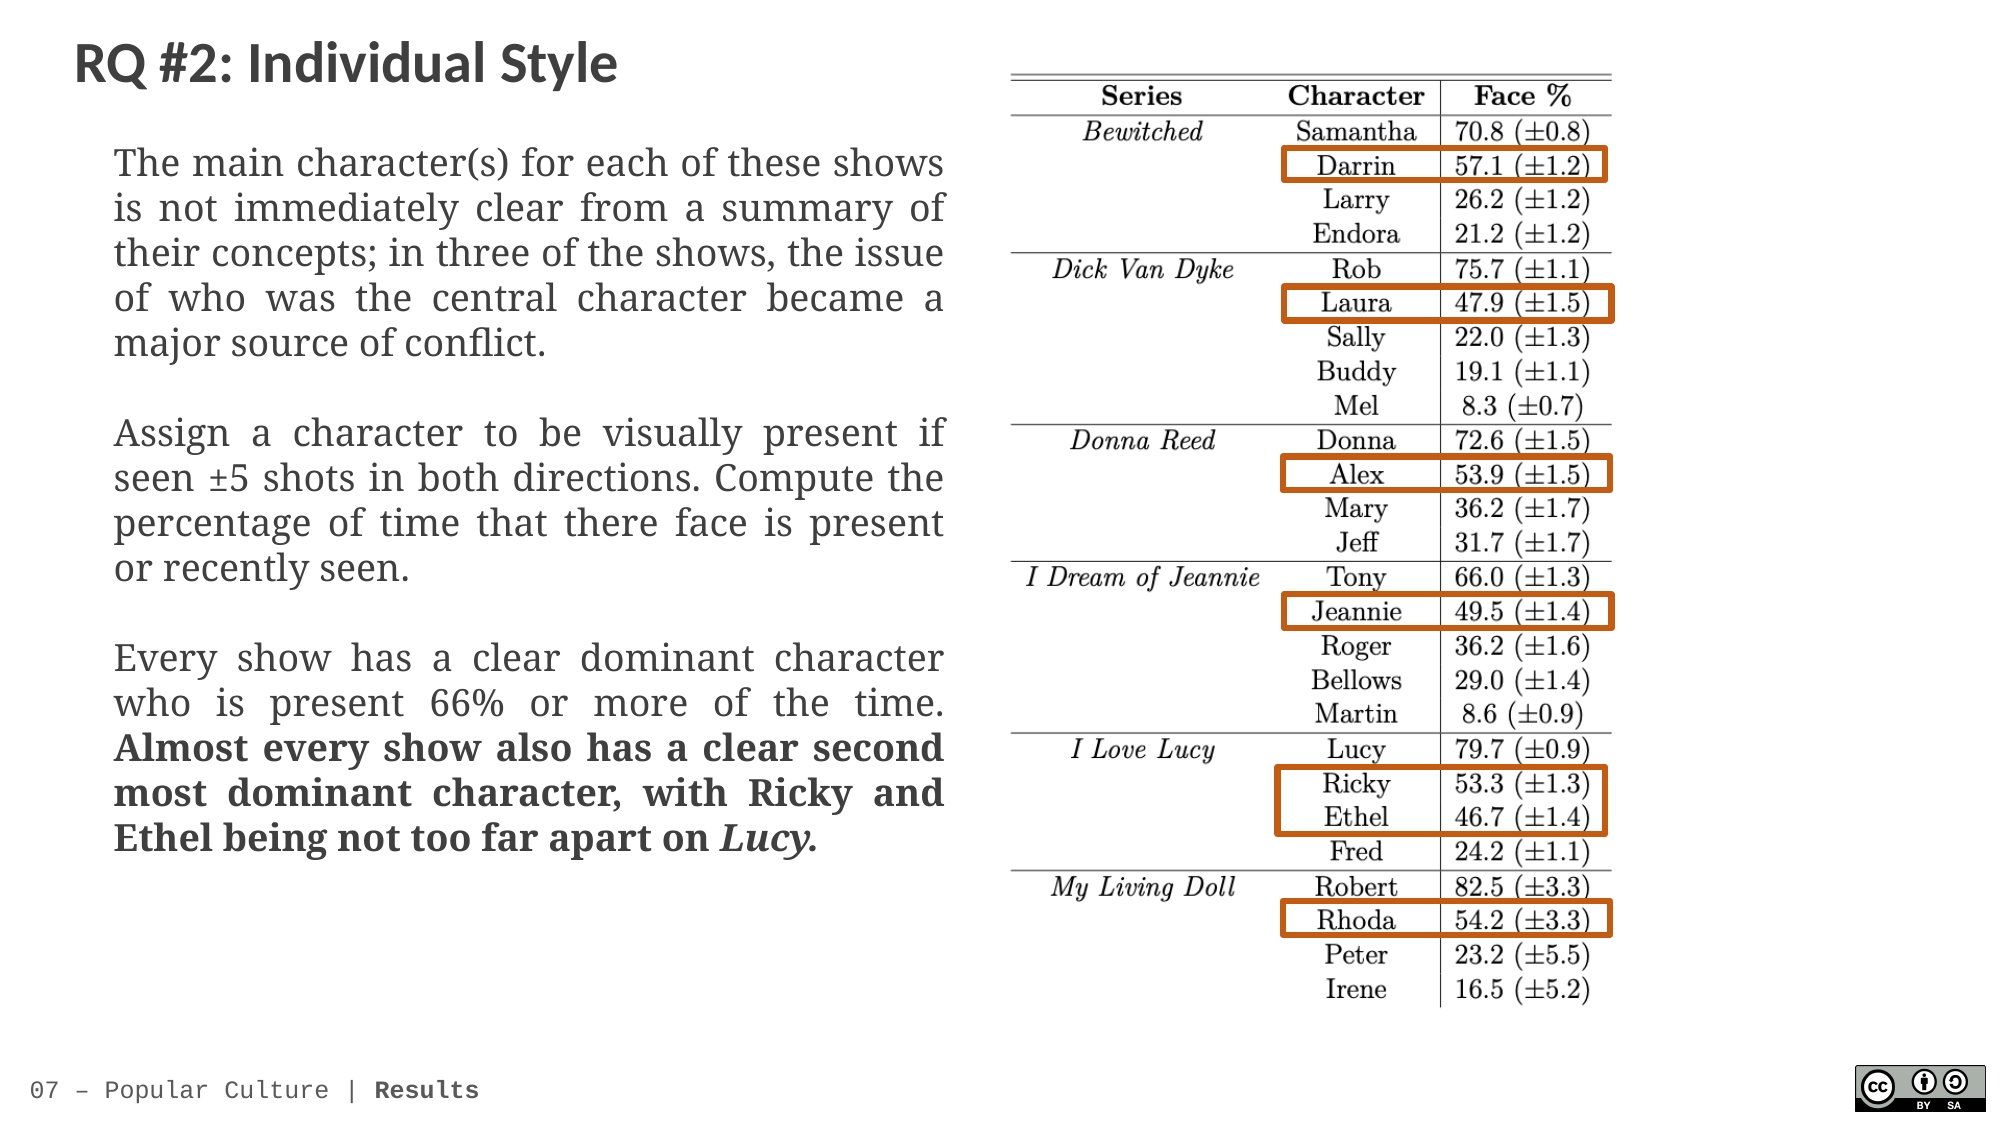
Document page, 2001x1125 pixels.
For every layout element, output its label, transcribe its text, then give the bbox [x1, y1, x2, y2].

picture [999, 59, 1612, 1021]
text_box The main character(s) for each of these shows is not immediately clear from a summary of their concepts; in three of the shows, the issue of who was the central character became a major source of conflict. Assign a character to be visually present if seen ±5 shots in both directions. Compute the percentage of time that there face is present or recently seen. Every show has a clear dominant character who is present 66% or more of the time. Almost every show also has a clear second most dominant character, with Ricky and Ethel being not too far apart on Lucy. [98, 131, 961, 867]
text_box 07 – Popular Culture | Results [14, 1066, 780, 1111]
picture [1855, 1065, 1986, 1112]
text_box RQ #2: Individual Style [59, 16, 1442, 102]
